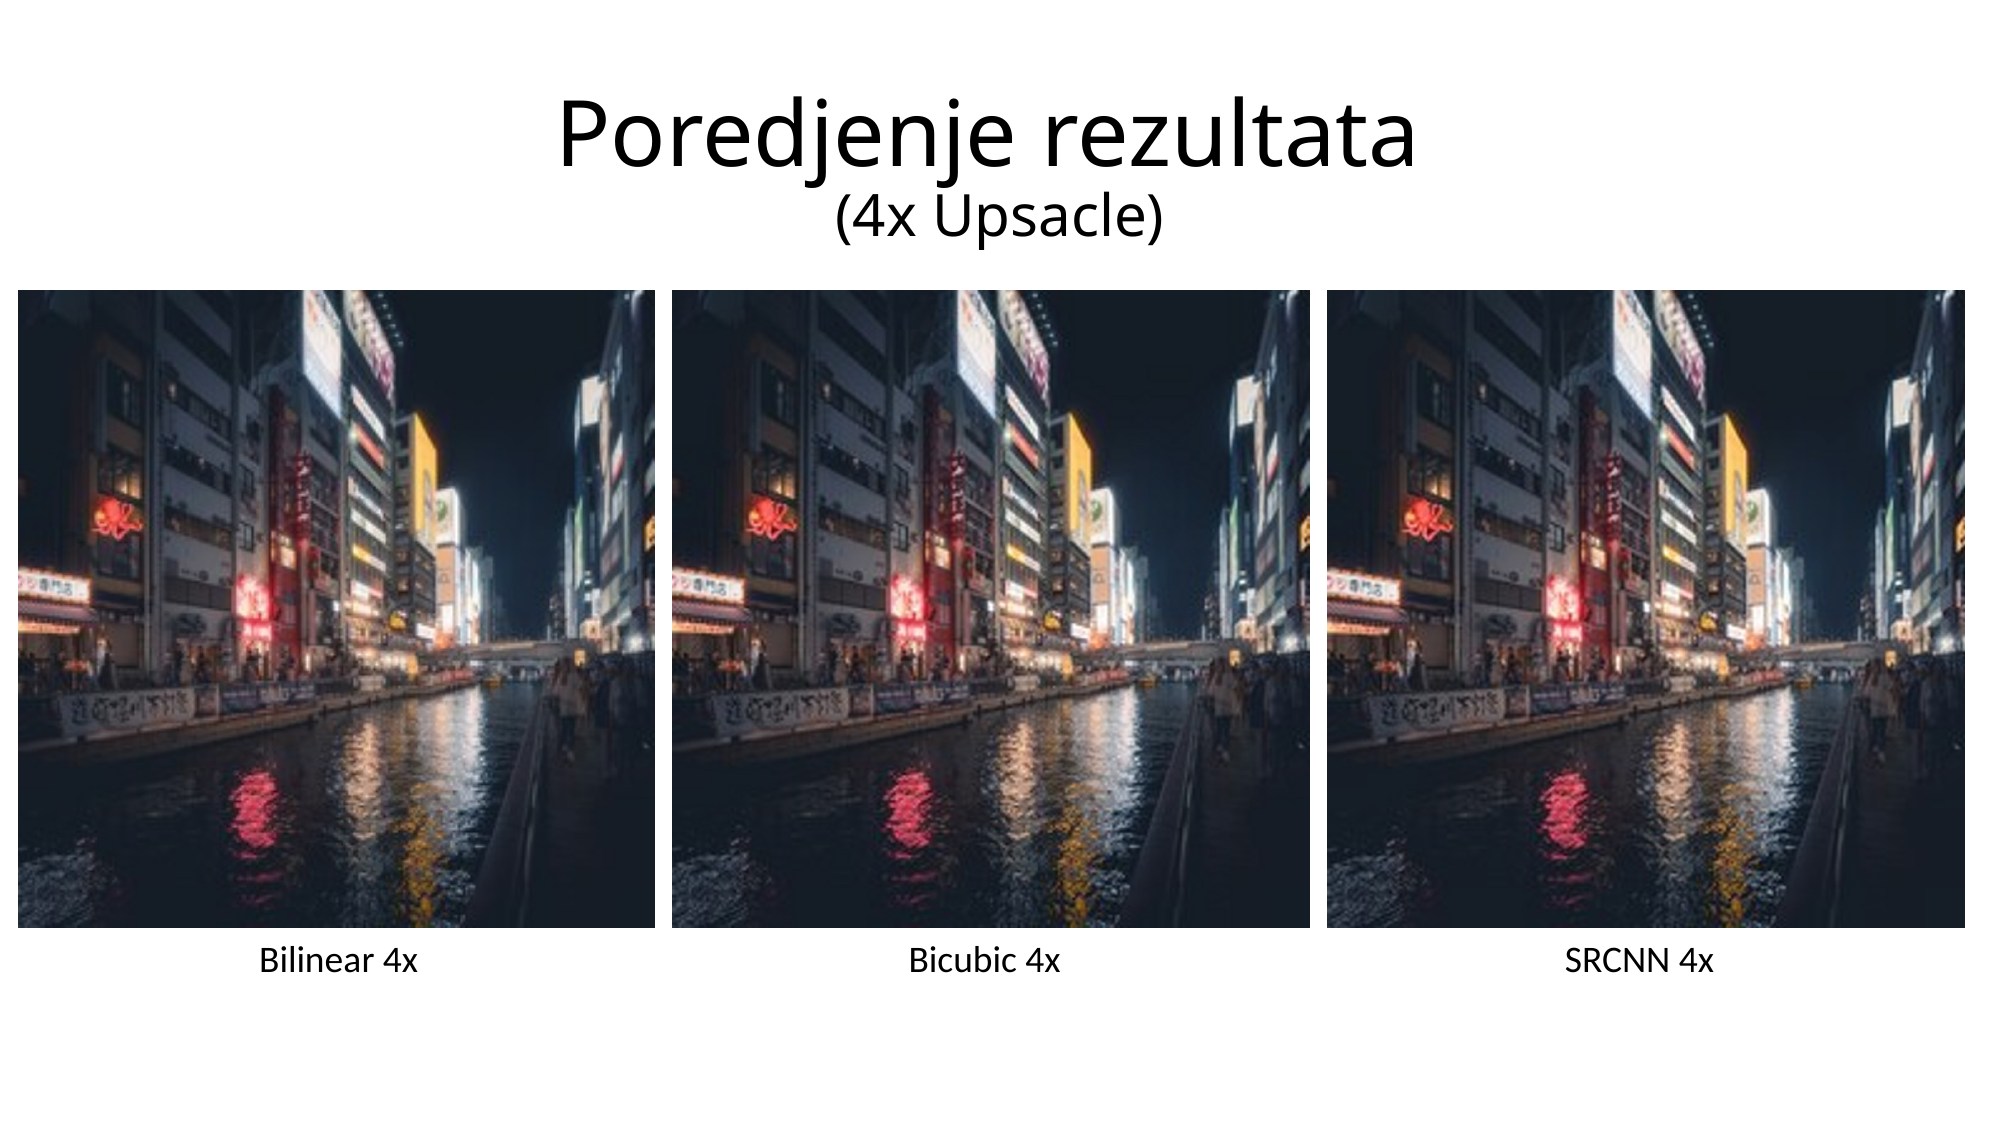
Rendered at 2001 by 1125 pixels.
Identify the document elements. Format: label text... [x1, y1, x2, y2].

text_box SRCNN 4x [1344, 928, 1935, 987]
text_box Bilinear 4x [53, 928, 625, 988]
picture [672, 290, 1310, 928]
text_box Bicubic 4x [689, 928, 1280, 987]
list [17, 290, 655, 928]
picture [1327, 290, 1965, 928]
title Poredjenje rezultata (4x Upsacle) [137, 59, 1863, 278]
